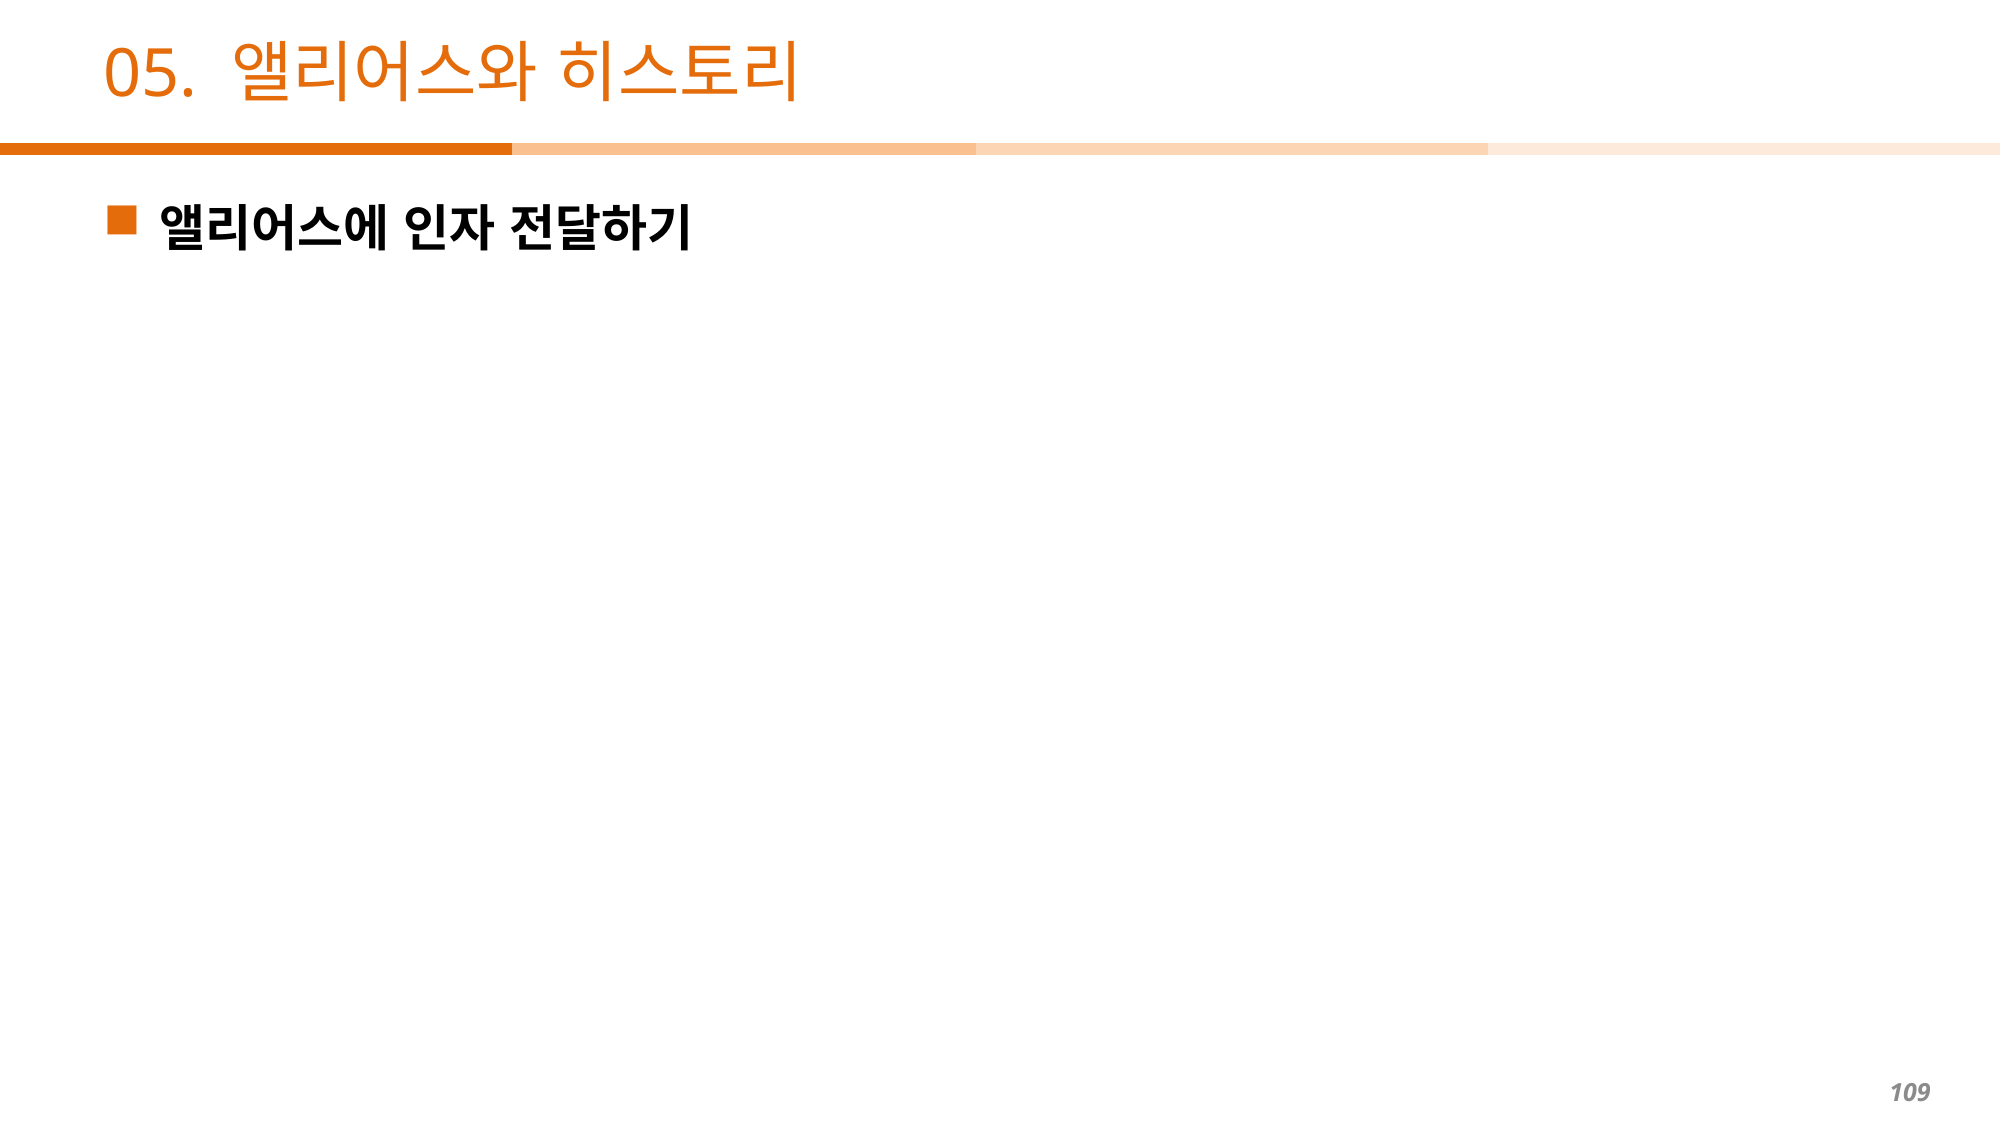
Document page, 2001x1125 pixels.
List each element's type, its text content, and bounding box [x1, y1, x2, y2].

title 05. 앨리어스와 히스토리 [88, 18, 1920, 122]
list 앨리어스에 인자 전달하기 [88, 176, 1920, 1083]
